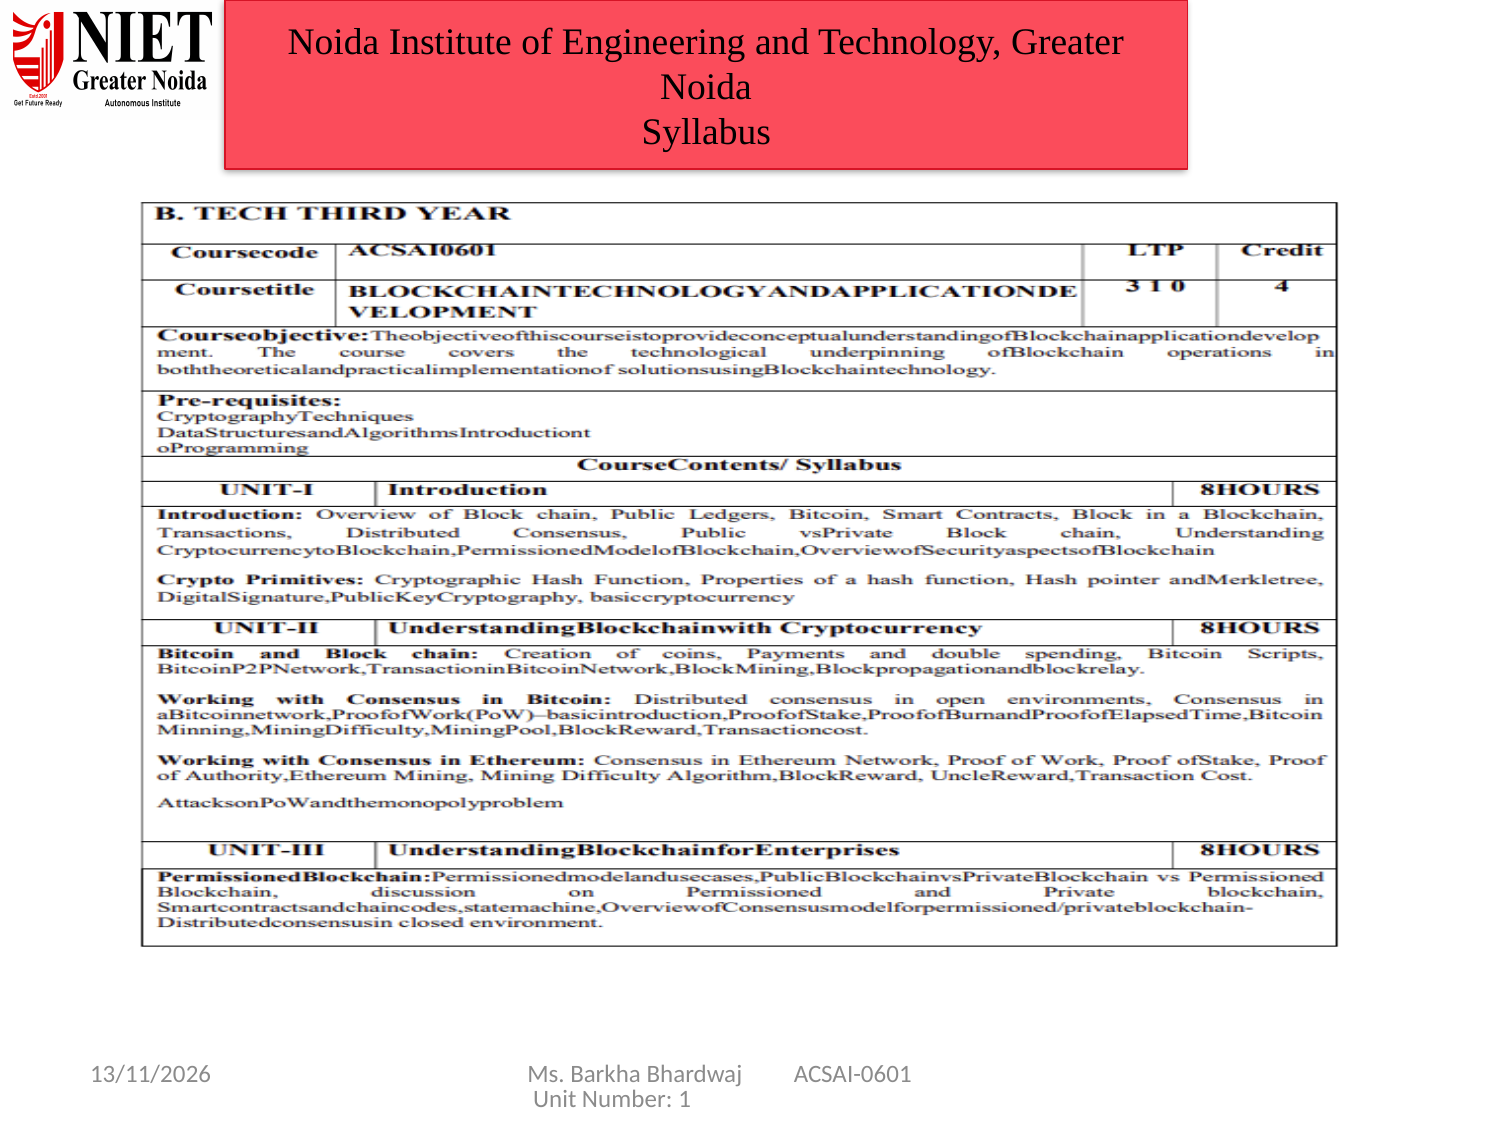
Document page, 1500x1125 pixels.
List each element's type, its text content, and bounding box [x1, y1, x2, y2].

list [75, 262, 1425, 1005]
picture [112, 187, 1351, 951]
text_box Noida Institute of Engineering and Technology, Greater Noida Syllabus [224, 0, 1188, 170]
footer Ms. Barkha Bhardwaj ACSAI-0601 Unit Number: 1 [512, 1042, 988, 1103]
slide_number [75, 1042, 425, 1103]
picture [0, 0, 224, 120]
